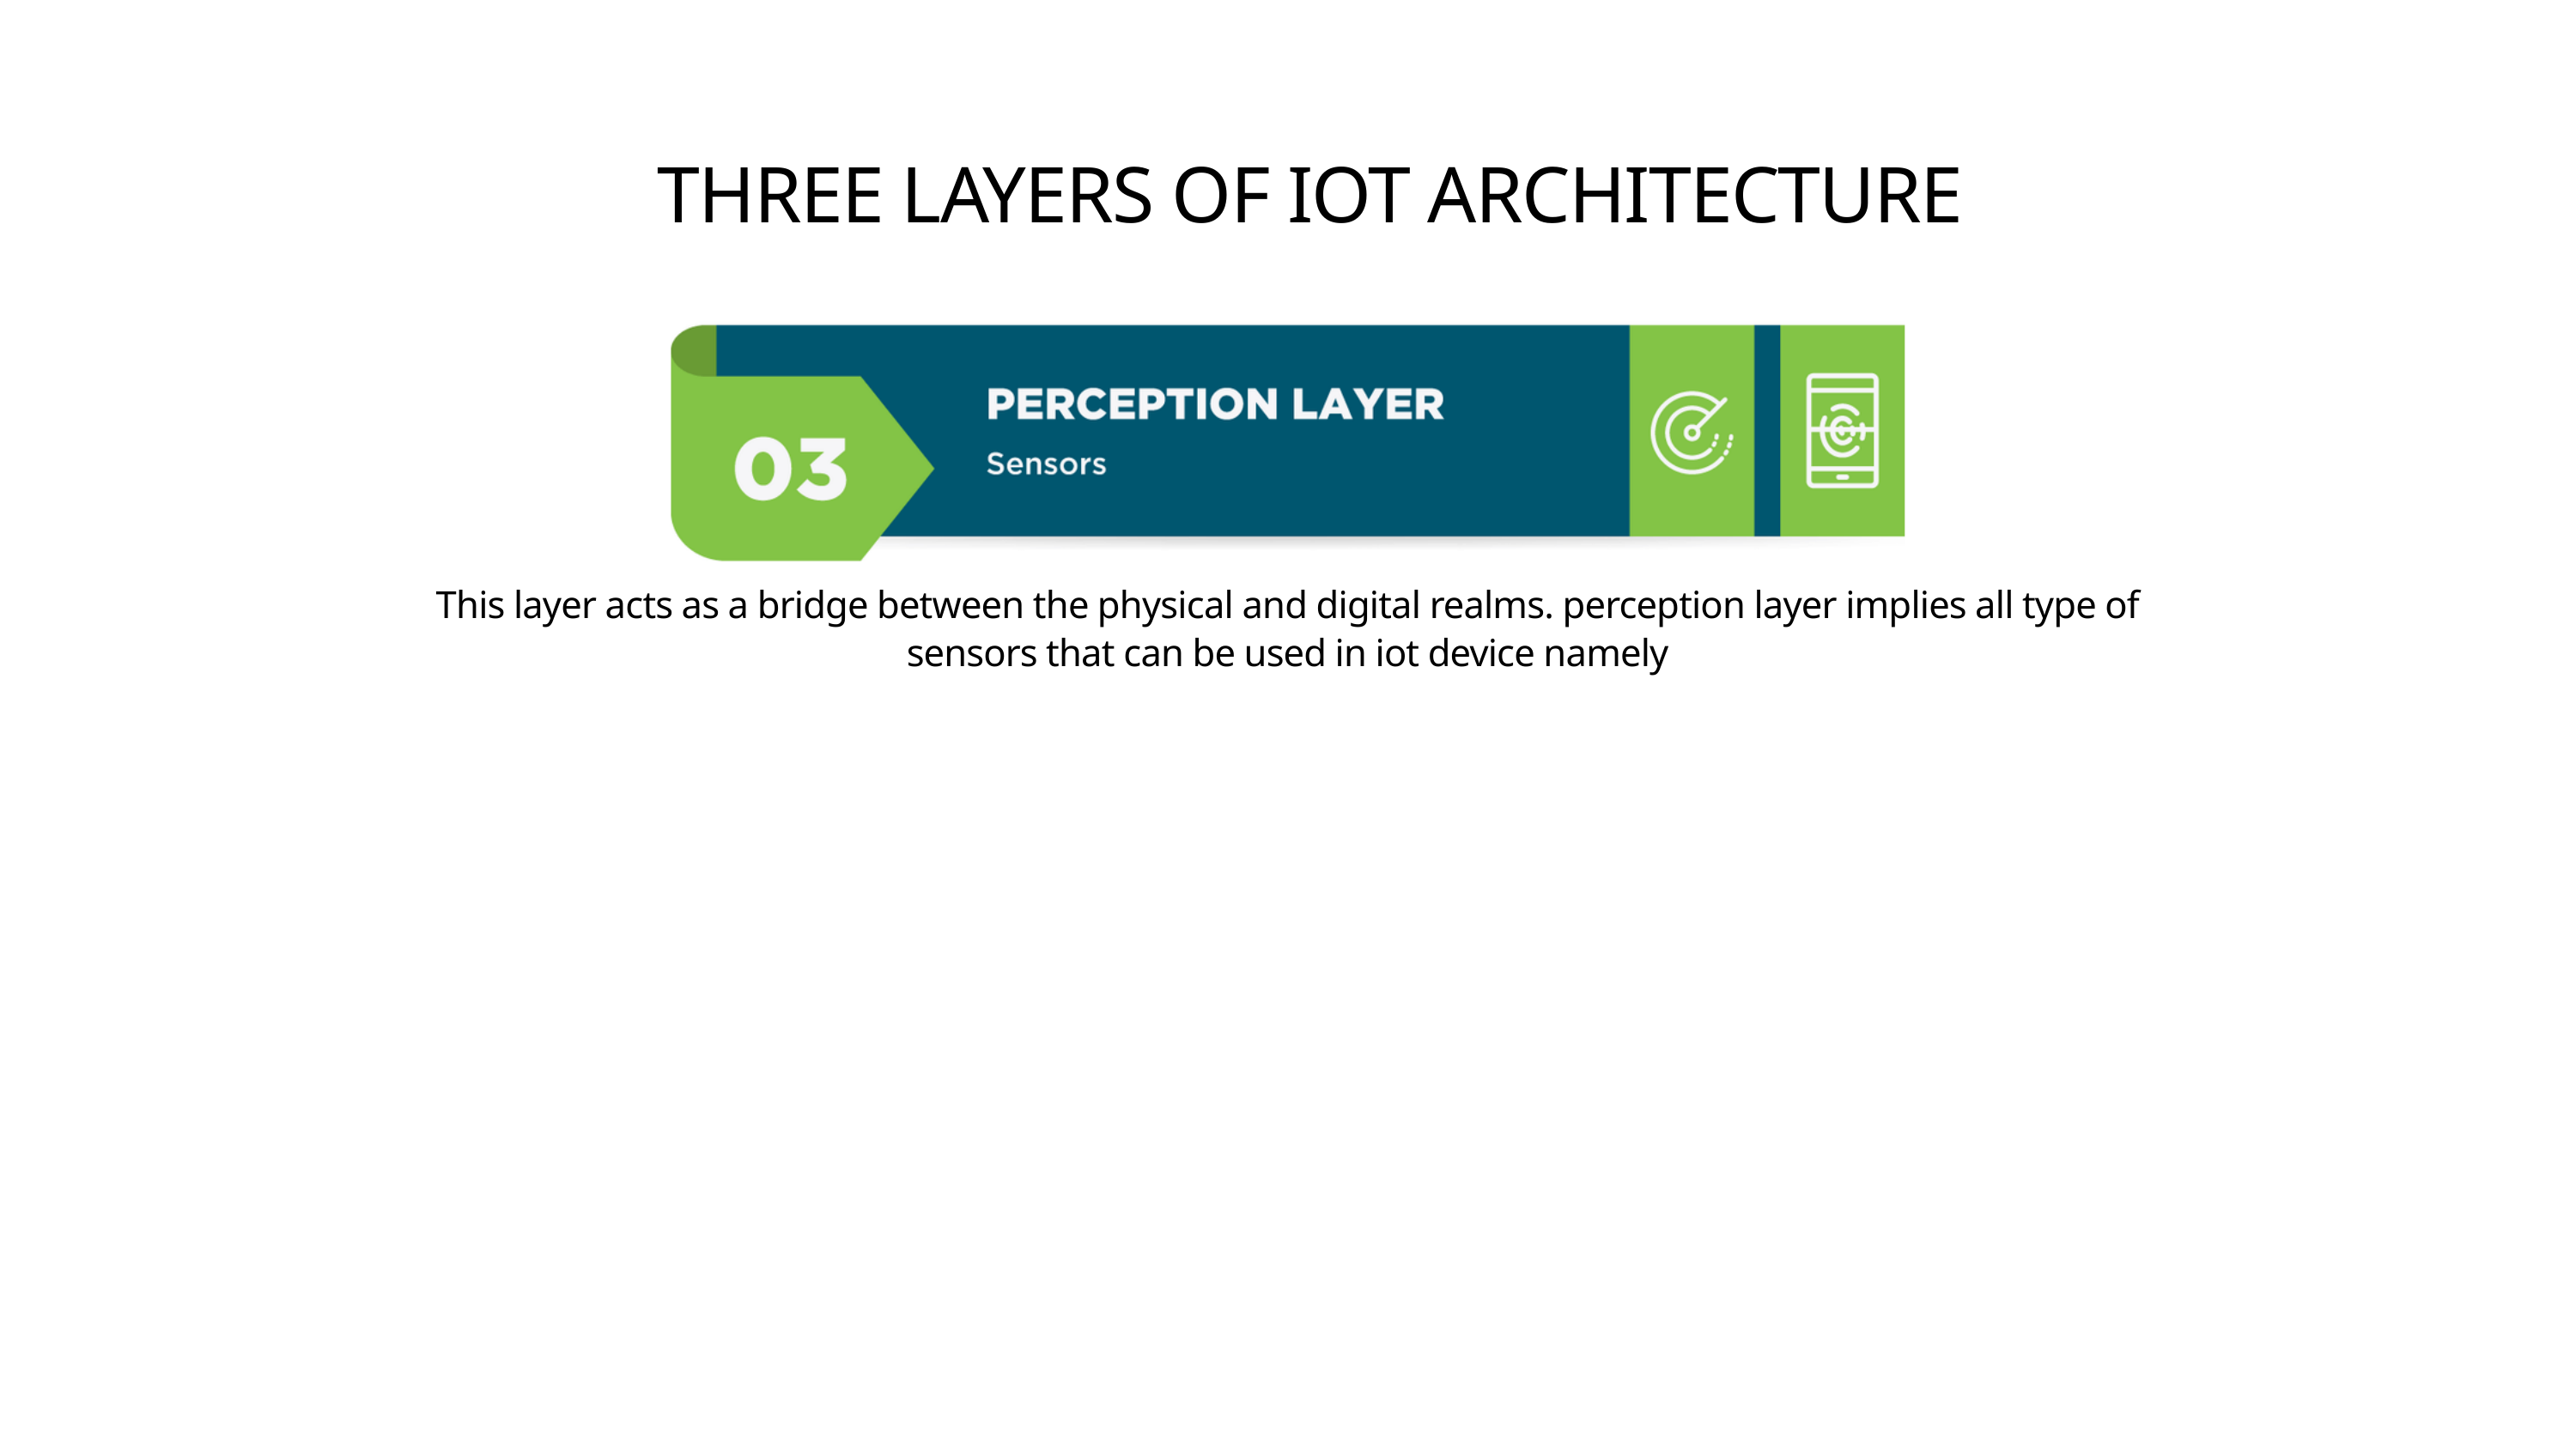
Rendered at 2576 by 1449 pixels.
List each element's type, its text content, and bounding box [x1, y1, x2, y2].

text_box [527, 301, 2049, 577]
text_box This layer acts as a bridge between the physical and digital realms. perception layer implies all type of sensors that can be used in iot device namely [416, 577, 2160, 675]
text_box THREE LAYERS OF IOT ARCHITECTURE [656, 137, 1965, 239]
